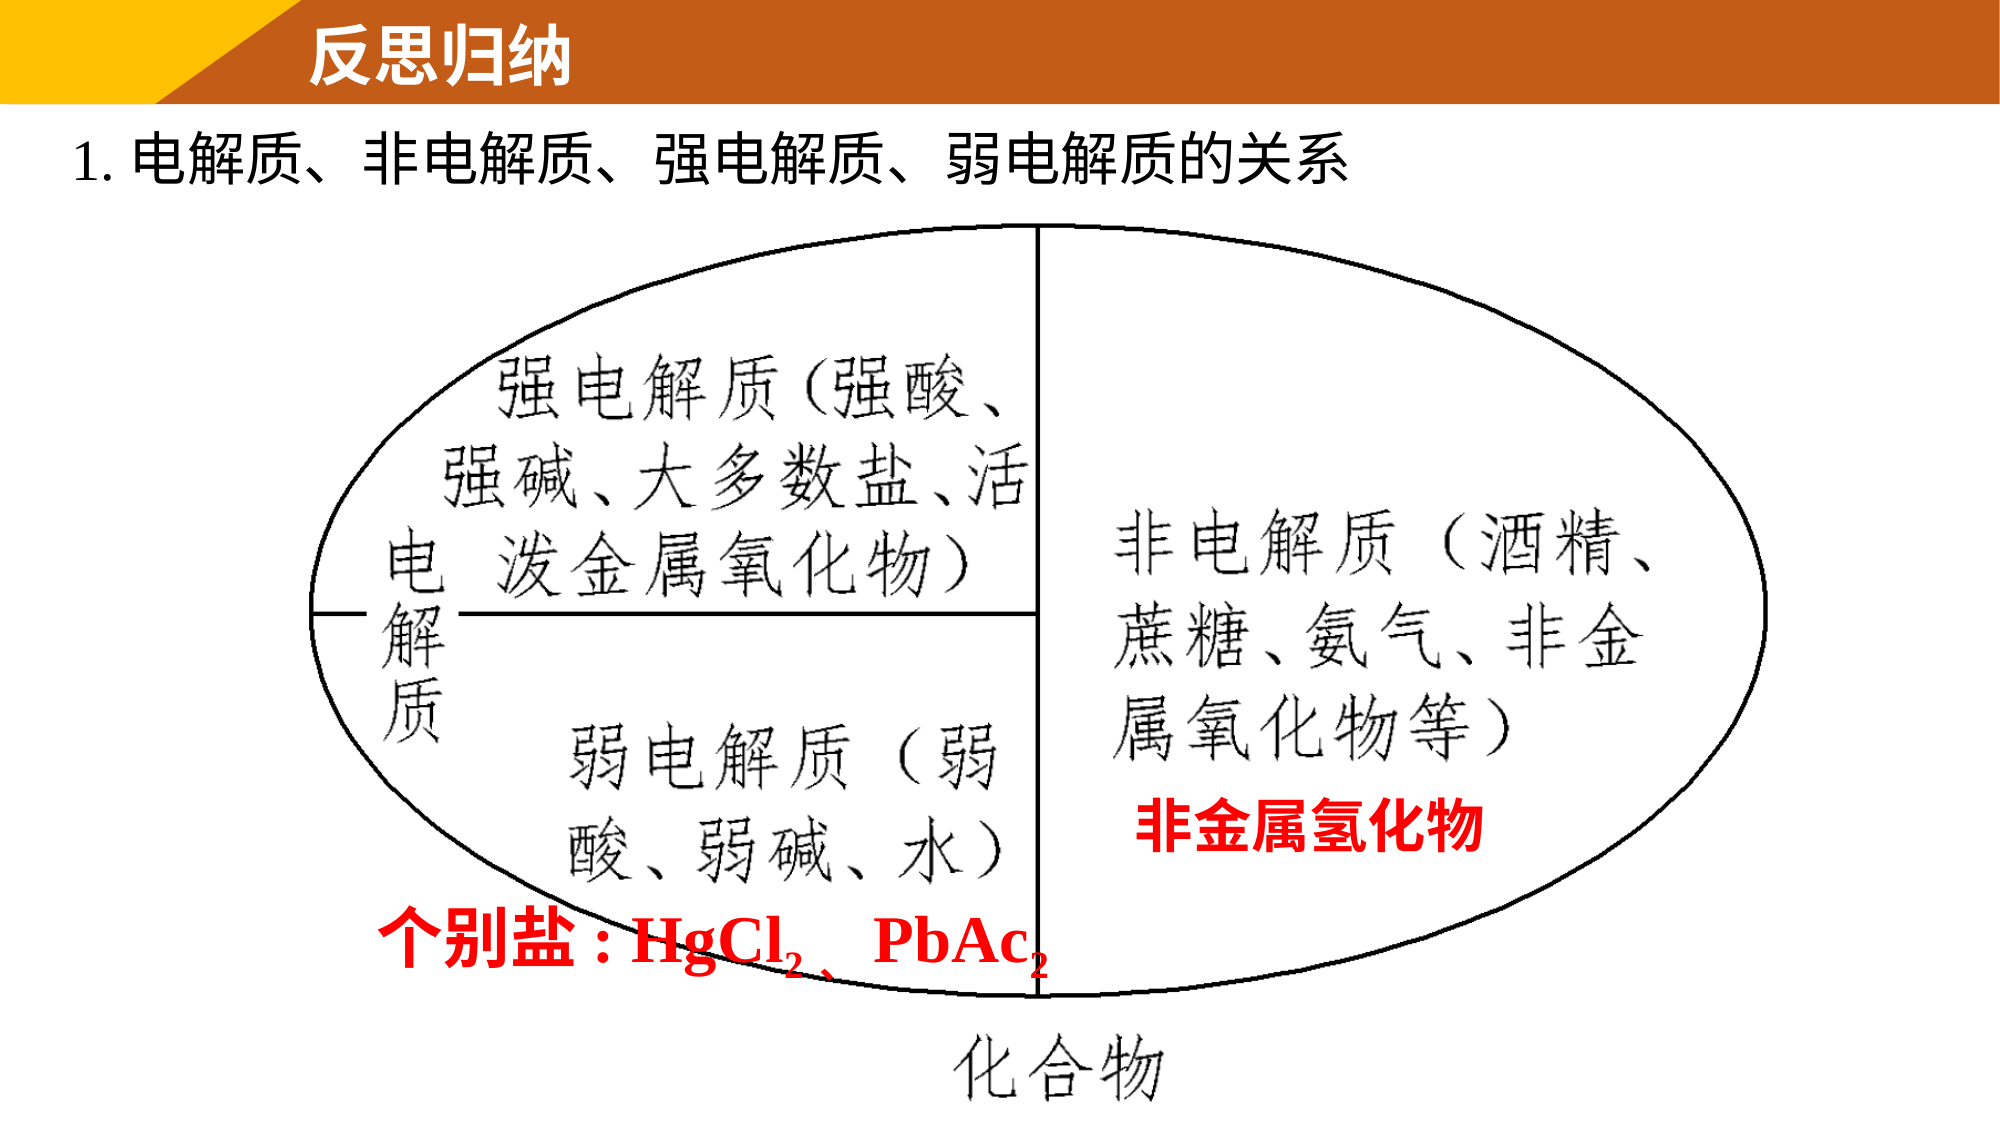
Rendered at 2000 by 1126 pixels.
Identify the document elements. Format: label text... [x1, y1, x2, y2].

picture [267, 209, 1791, 1126]
text_box 1.电解质、非电解质、强电解质、弱电解质的关系 [51, 77, 1920, 203]
